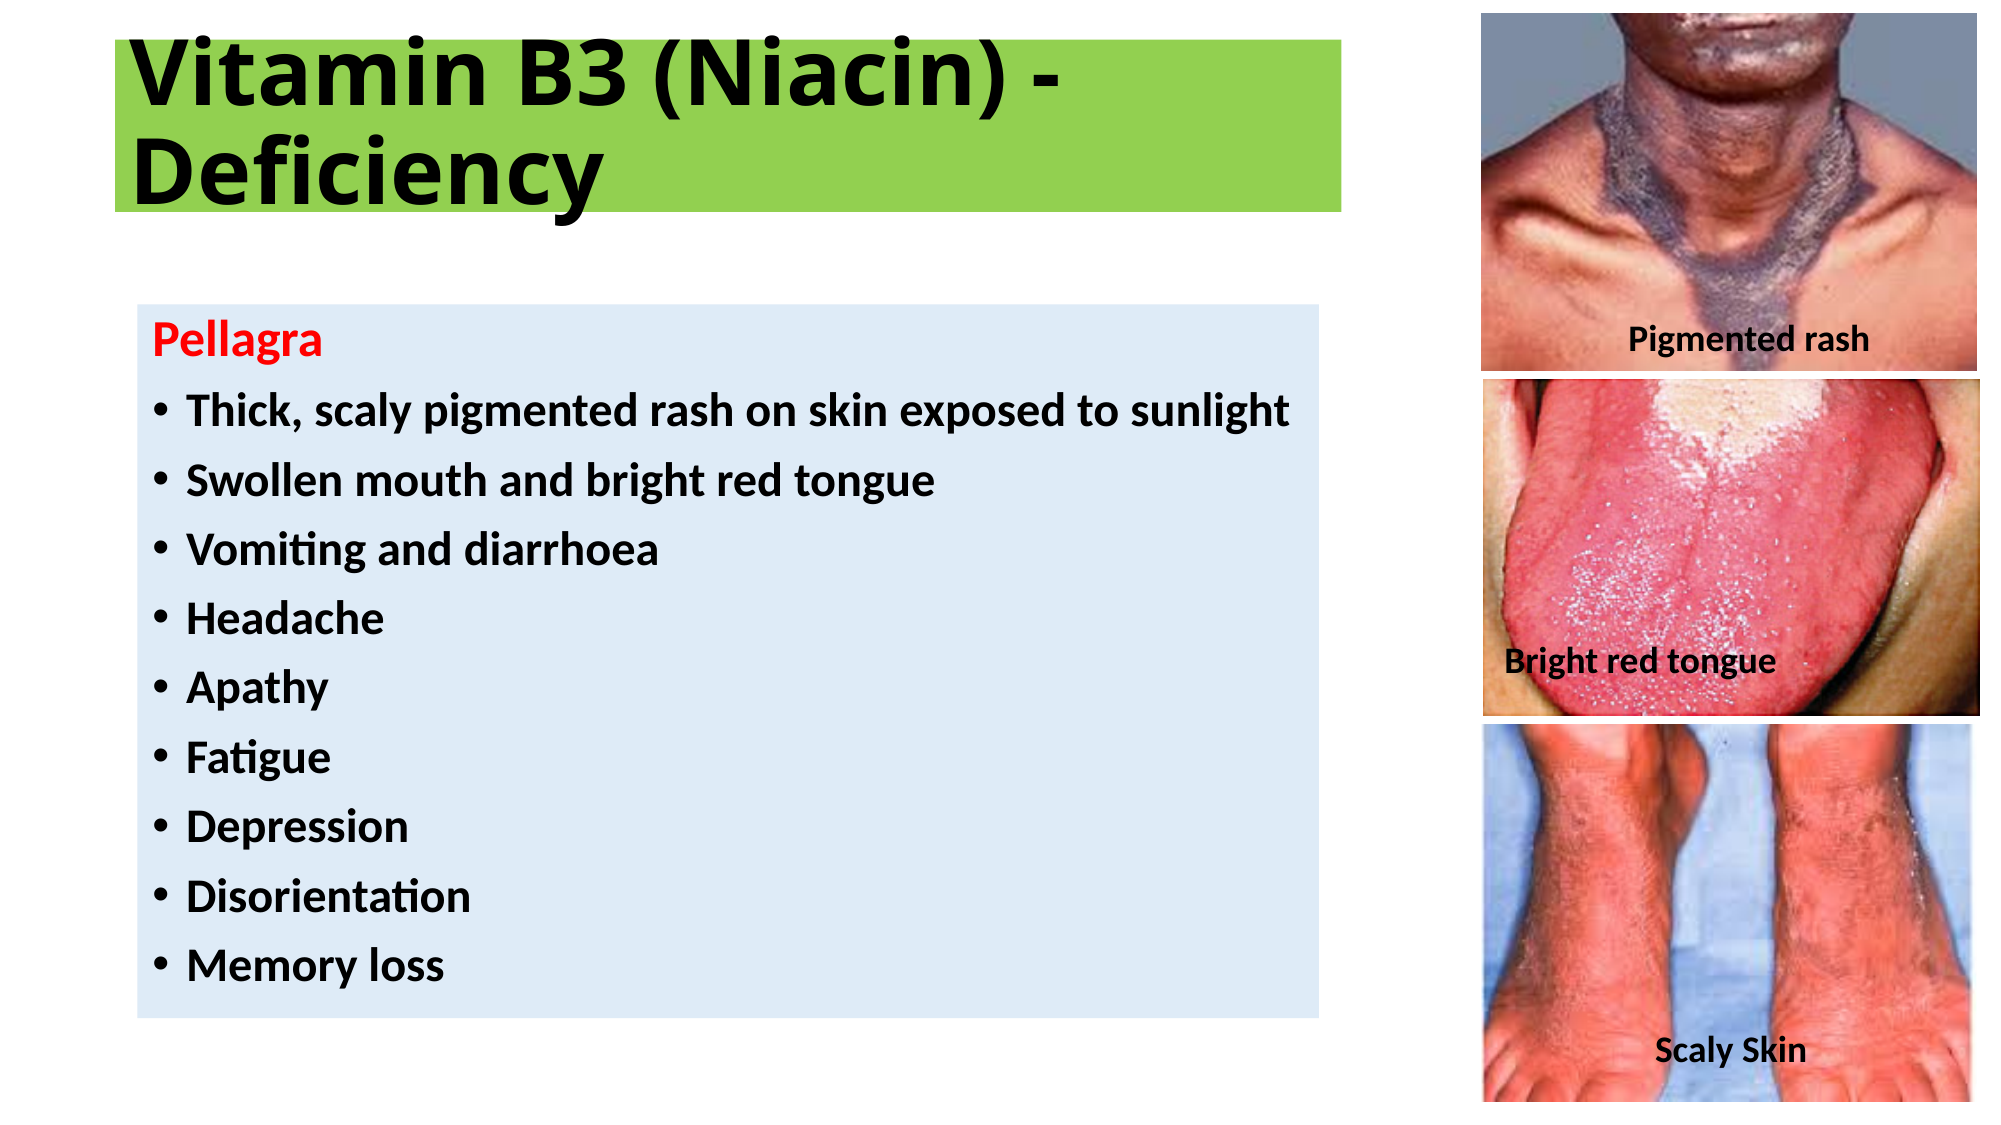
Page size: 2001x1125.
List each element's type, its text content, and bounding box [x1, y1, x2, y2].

title Vitamin B3 (Niacin) - Deficiency [115, 39, 1342, 212]
list Pellagra Thick, scaly pigmented rash on skin exposed to sunlight Swollen mouth and bright red tongue Vomiting and diarrhoea Headache Apathy Fatigue Depression Disorientation Memory loss [137, 304, 1319, 1019]
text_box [1481, 13, 1980, 1102]
